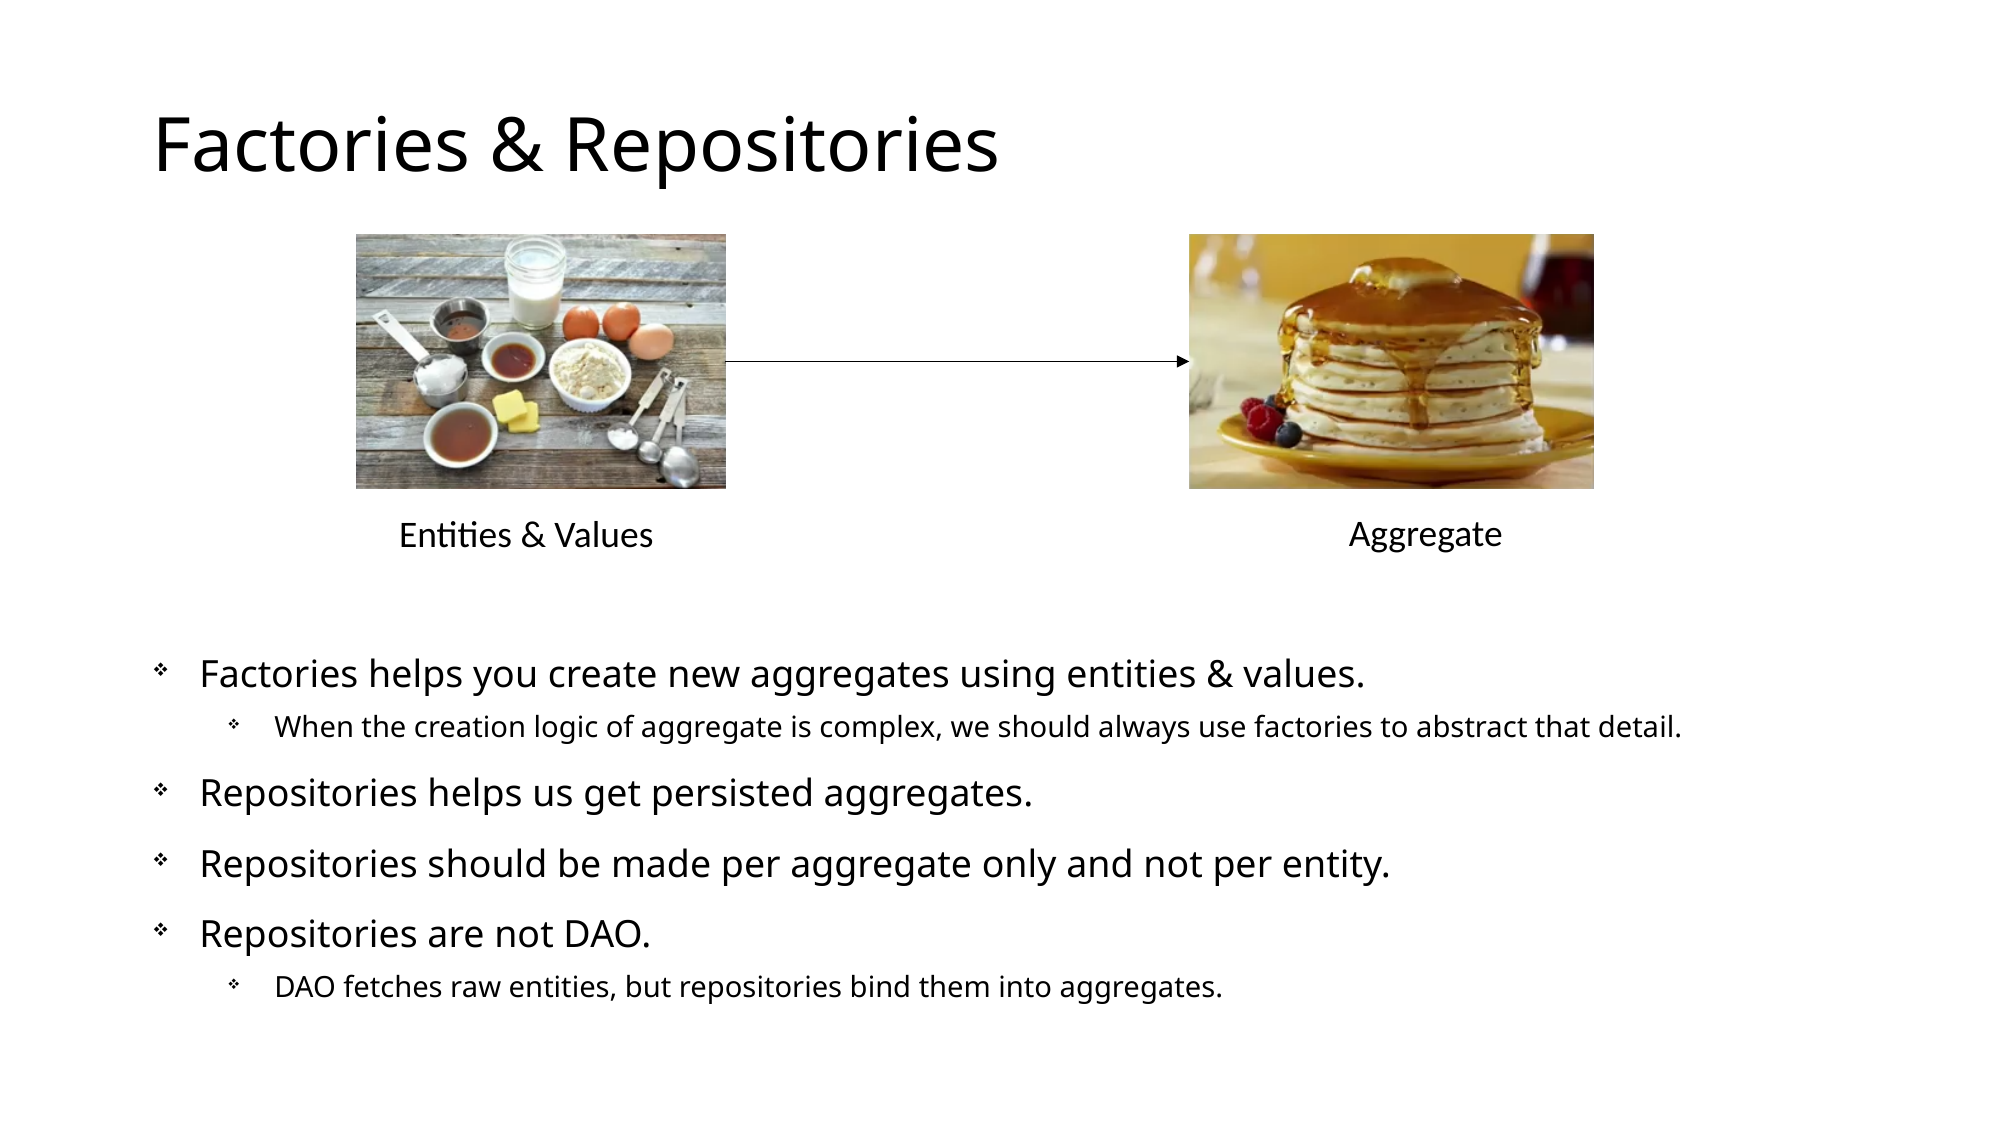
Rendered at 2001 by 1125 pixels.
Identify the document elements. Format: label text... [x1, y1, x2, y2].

text_box Aggregate [1333, 501, 1648, 562]
text_box Entities & Values [384, 502, 699, 563]
list Factories helps you create new aggregates using entities & values. When the creation logic of aggregate is complex, we should always use factories to abstract that detail. Repositories helps us get persisted aggregates. Repositories should be made per aggregate only and not per entity. Repositories are not DAO. DAO fetches raw entities, but repositories bind them into aggregates. [137, 220, 1863, 1034]
title Factories & Repositories [137, 59, 1863, 220]
picture [356, 234, 726, 489]
picture [1189, 234, 1594, 489]
